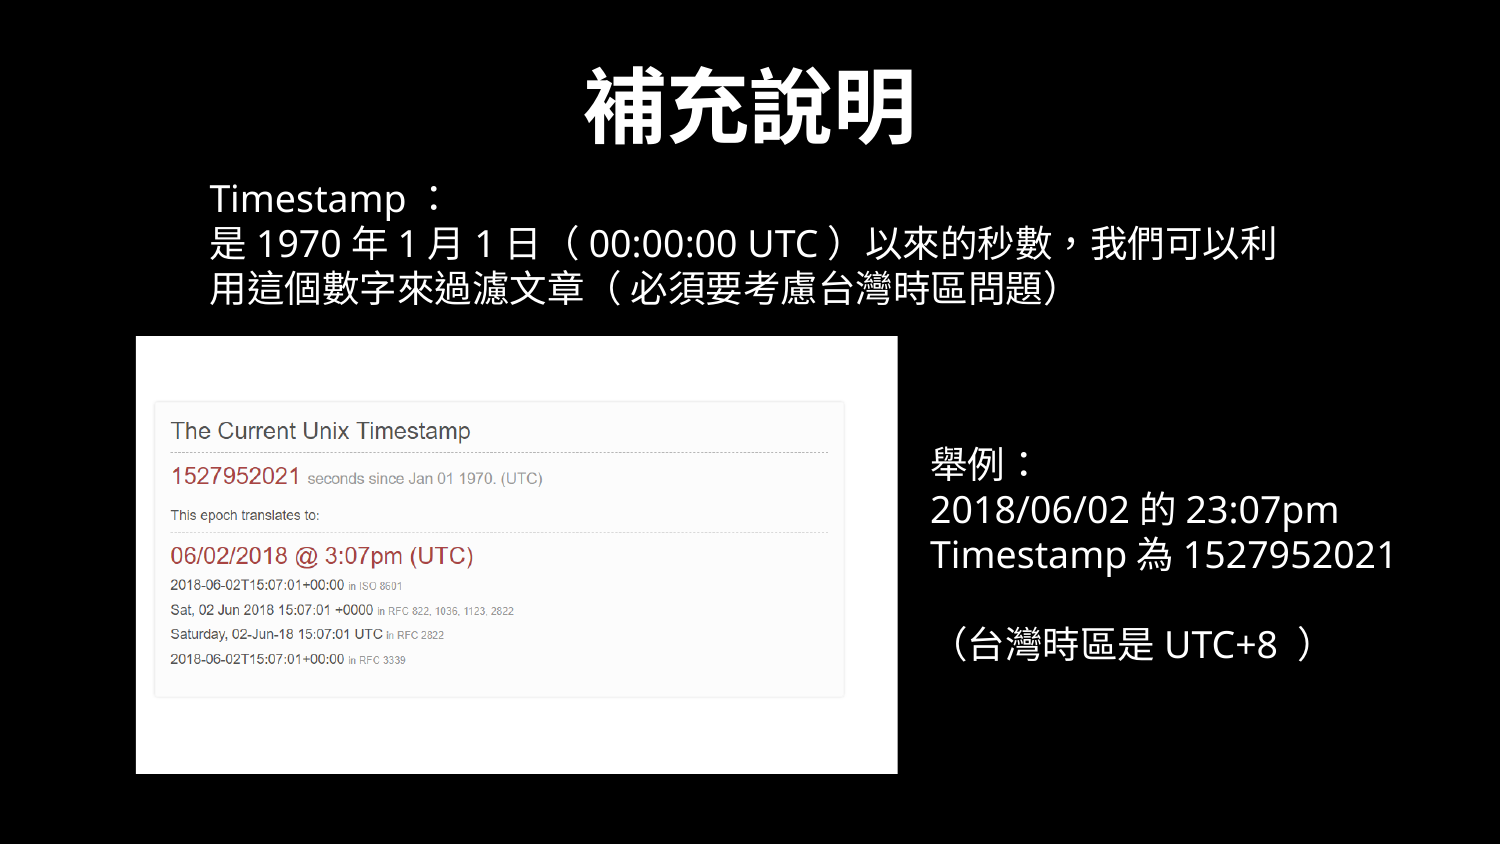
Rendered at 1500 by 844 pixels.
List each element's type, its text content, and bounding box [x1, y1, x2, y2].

text_box 補充說明 [436, 46, 1063, 162]
text_box Timestamp： 是1970年1月1日（00:00:00 UTC）以來的秒數，我們可以利用這個數字來過濾文章（ 必須要考慮台灣時區問題） [194, 167, 1294, 317]
text_box 舉例： 2018/06/02的23:07pm Timestamp為1527952021 （台灣時區是UTC+8 ） [915, 433, 1459, 674]
picture [135, 336, 898, 774]
